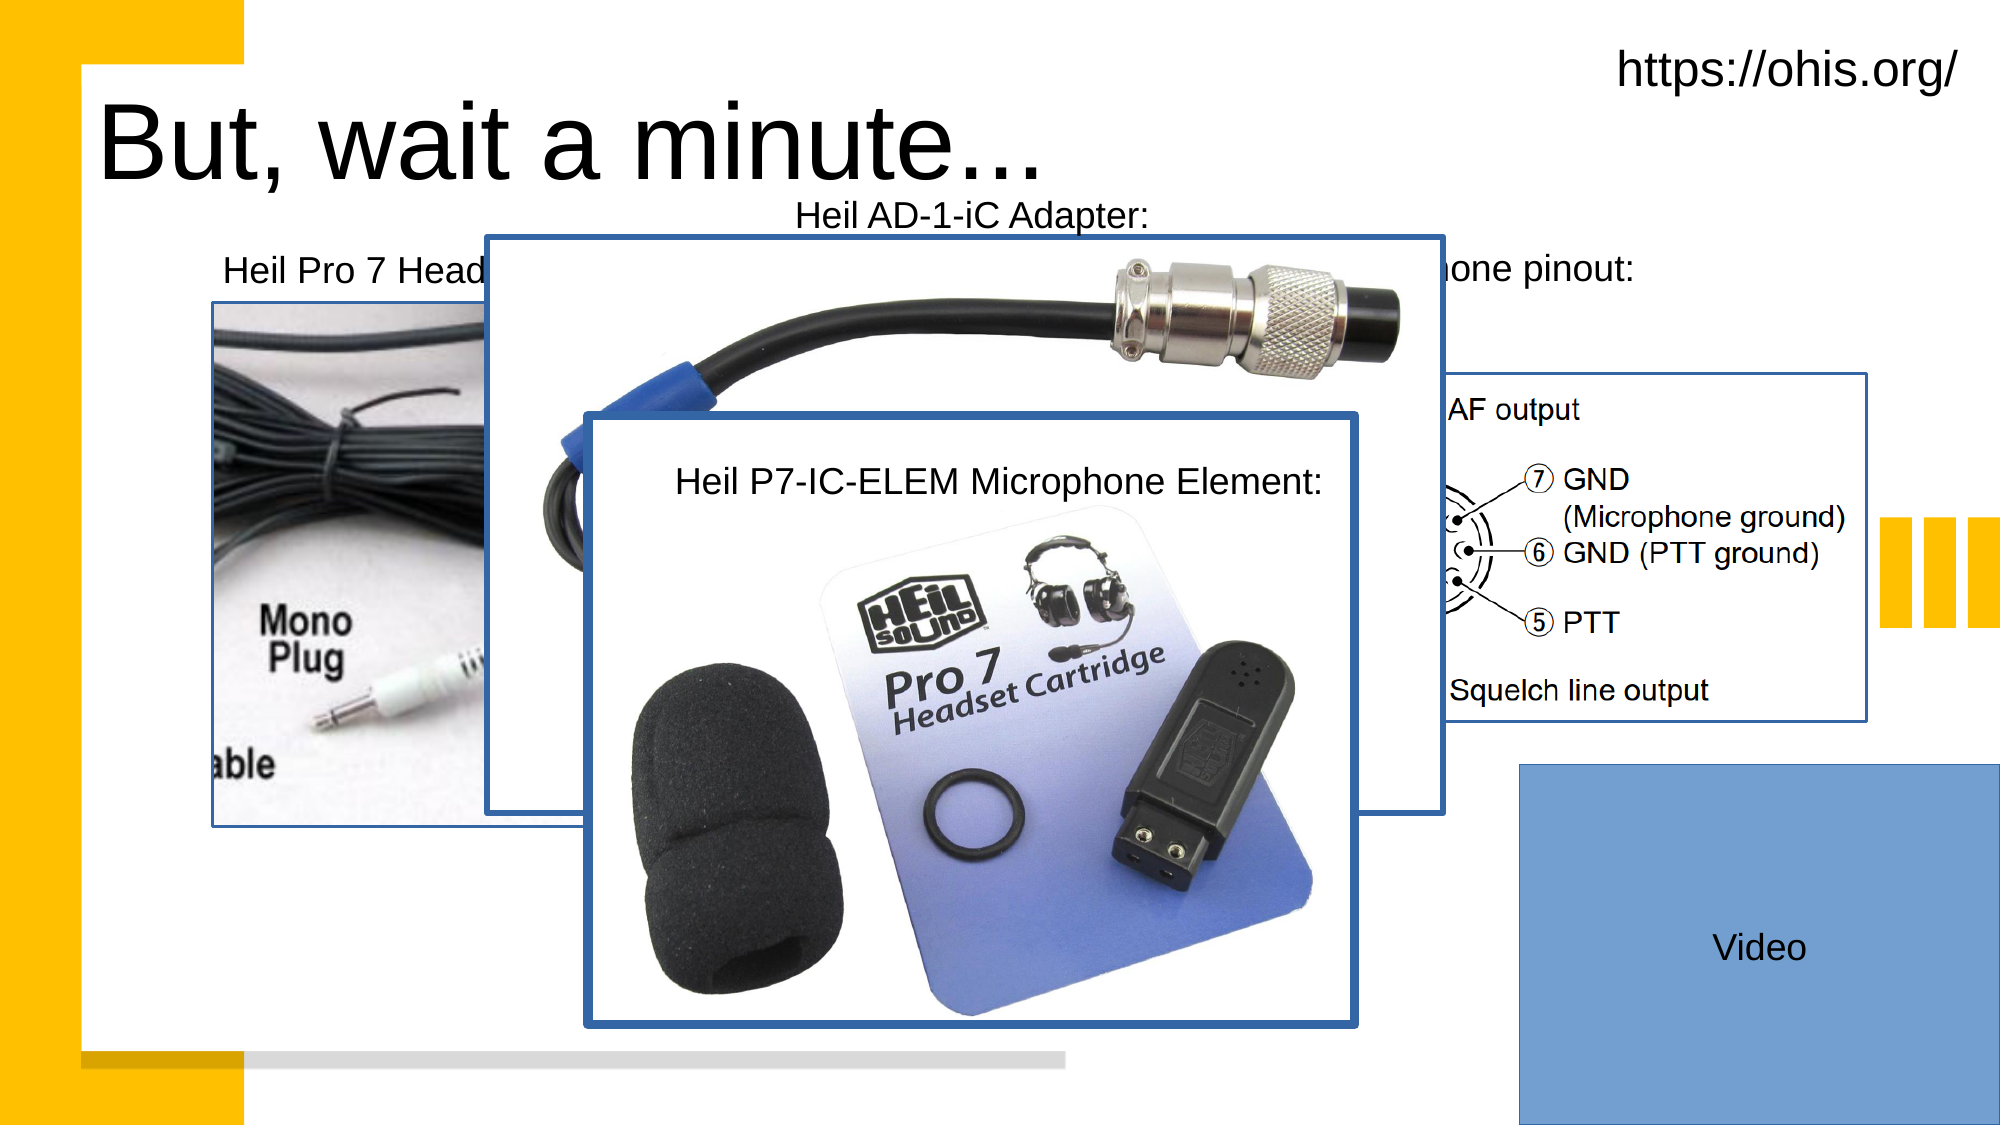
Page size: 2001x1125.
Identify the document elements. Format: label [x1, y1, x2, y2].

text_box [0, 0, 2000, 1125]
picture [213, 239, 1866, 1021]
